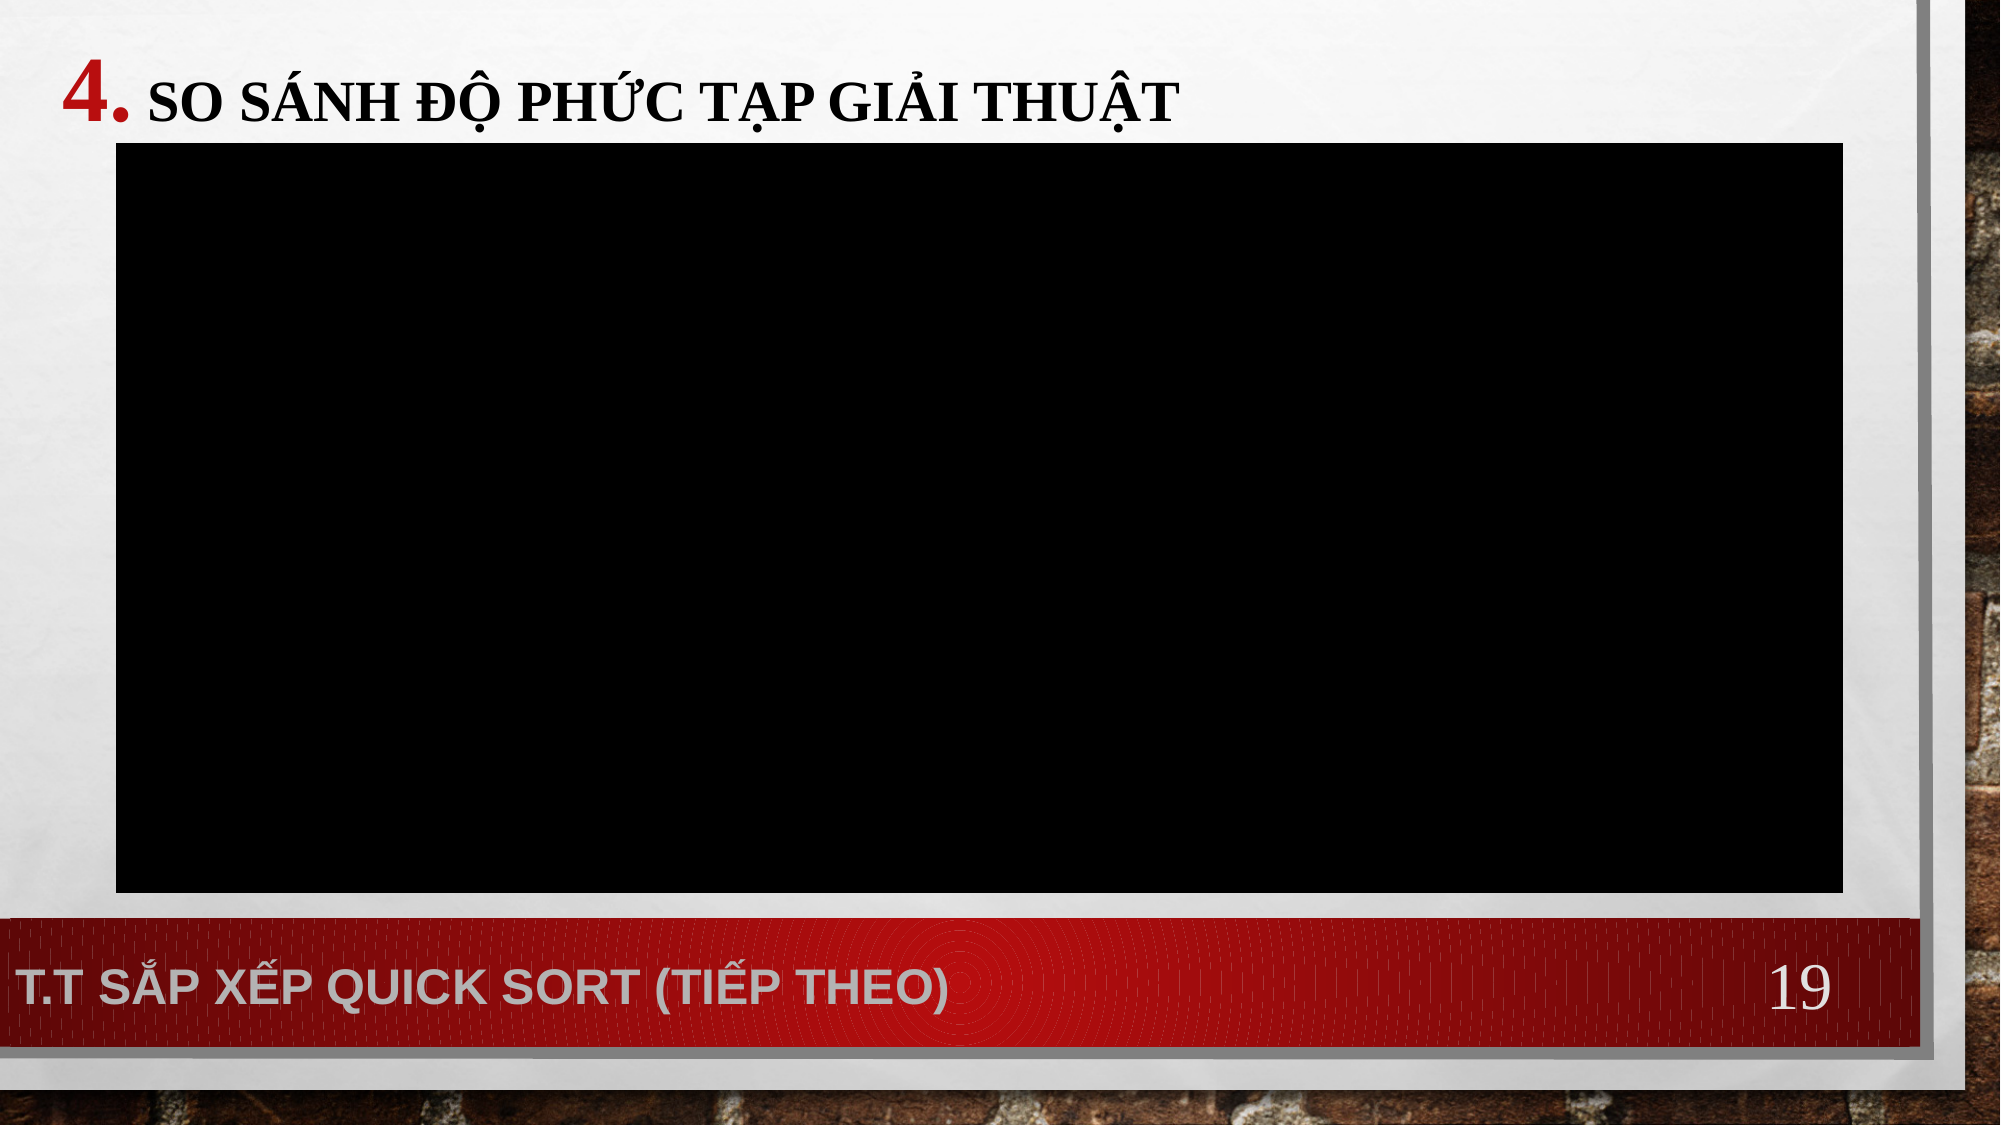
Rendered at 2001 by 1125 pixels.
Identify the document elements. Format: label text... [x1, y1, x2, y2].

list So sánh độ phức tạp giải thuật [47, 41, 1753, 144]
picture [0, 0, 2000, 1125]
text_box T.t sắp xếp quick sort (tiếp theo) [0, 943, 979, 1034]
slide_number 19 [1725, 941, 1874, 1024]
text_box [115, 142, 1845, 894]
